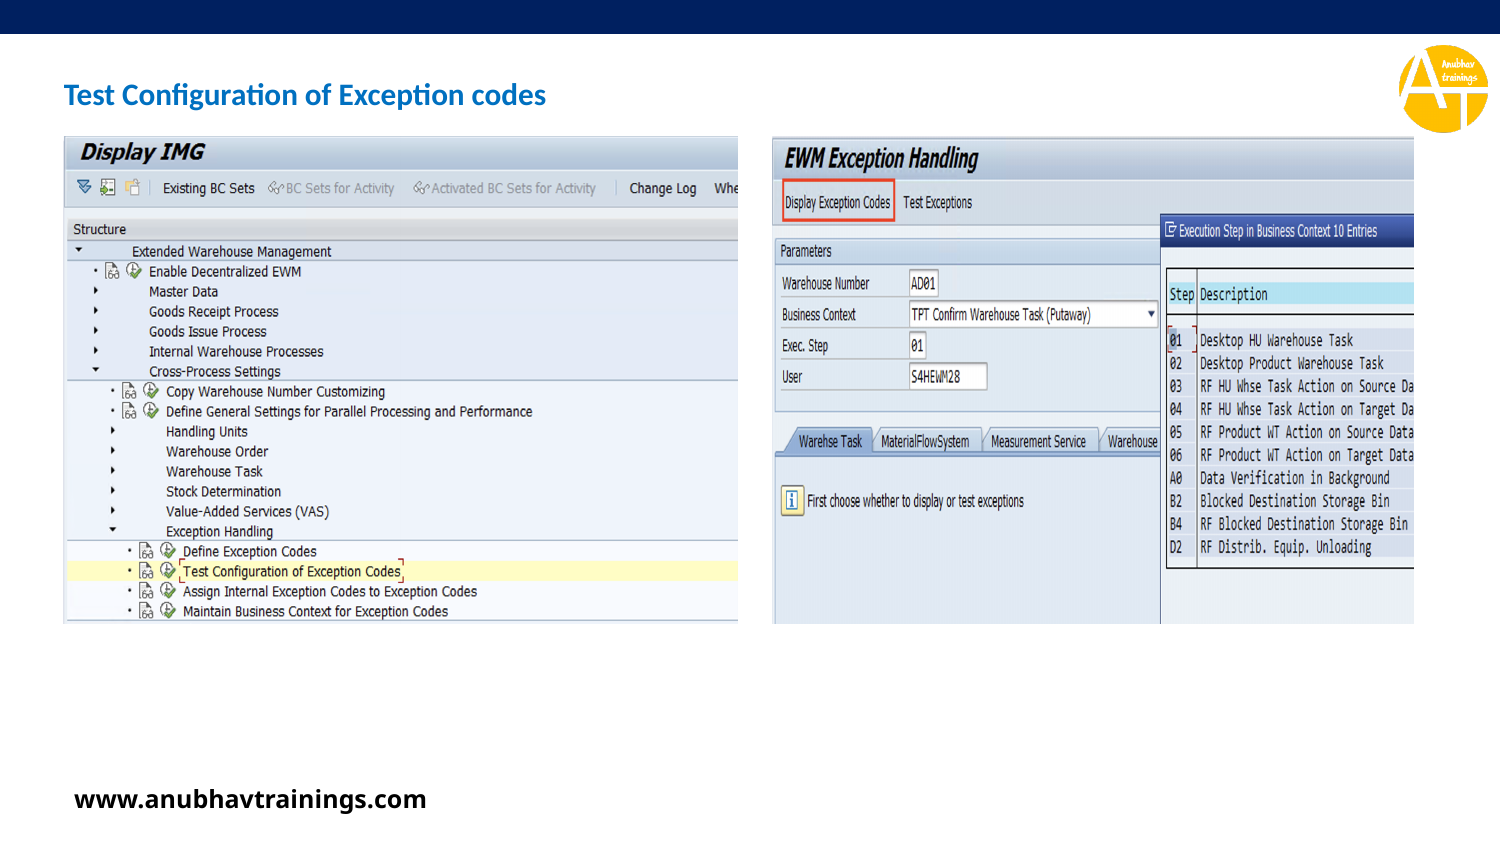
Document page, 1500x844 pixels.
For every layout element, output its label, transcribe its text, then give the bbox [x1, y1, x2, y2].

title Test Configuration of Exception codes [63, 48, 1414, 137]
text_box www.anubhavtrainings.com [13, 776, 489, 822]
picture [771, 39, 1493, 624]
picture [63, 135, 738, 624]
